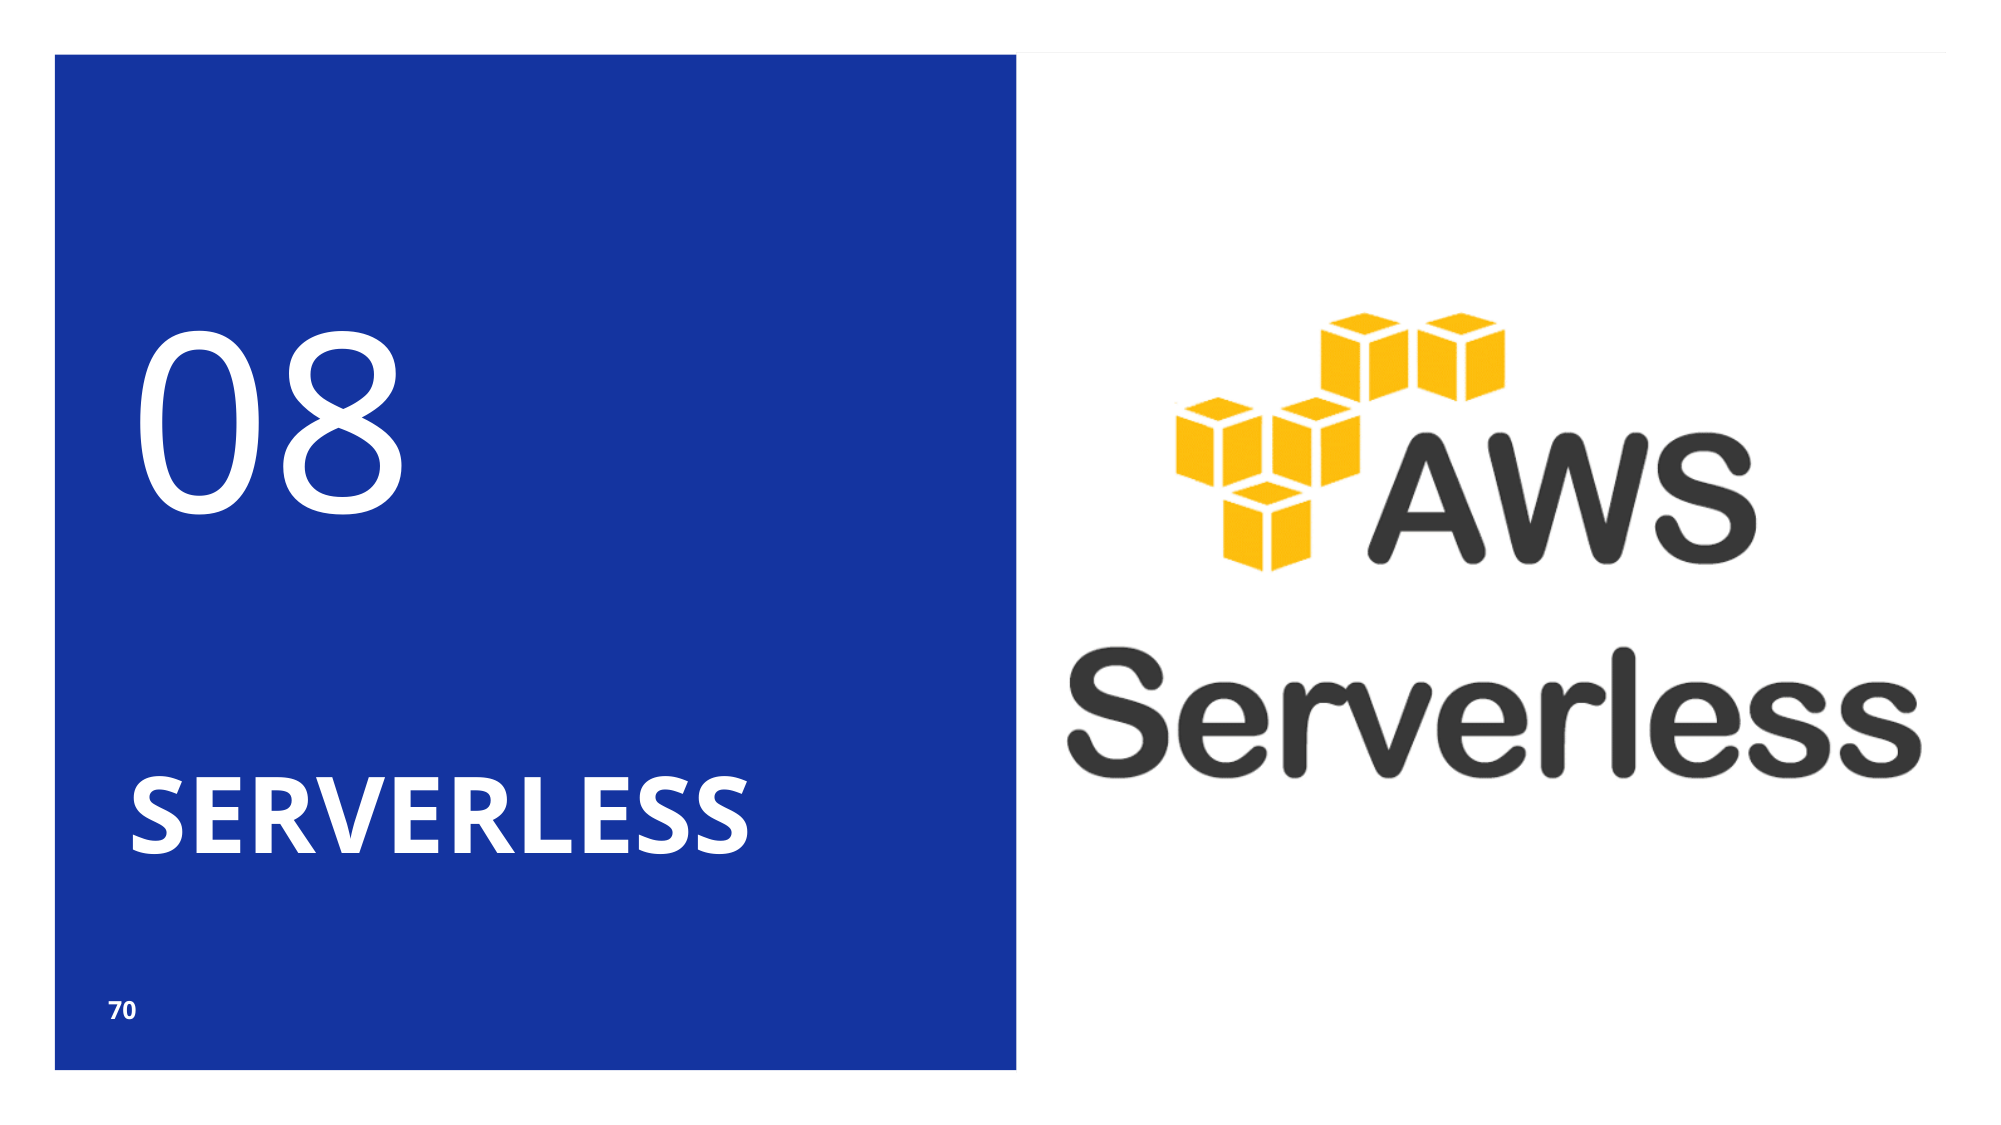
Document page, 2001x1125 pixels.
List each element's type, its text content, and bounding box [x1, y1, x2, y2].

picture [1016, 53, 1947, 1074]
title Serverless [128, 562, 1016, 875]
list 08 [128, 275, 488, 563]
slide_number 70 [108, 982, 150, 1040]
